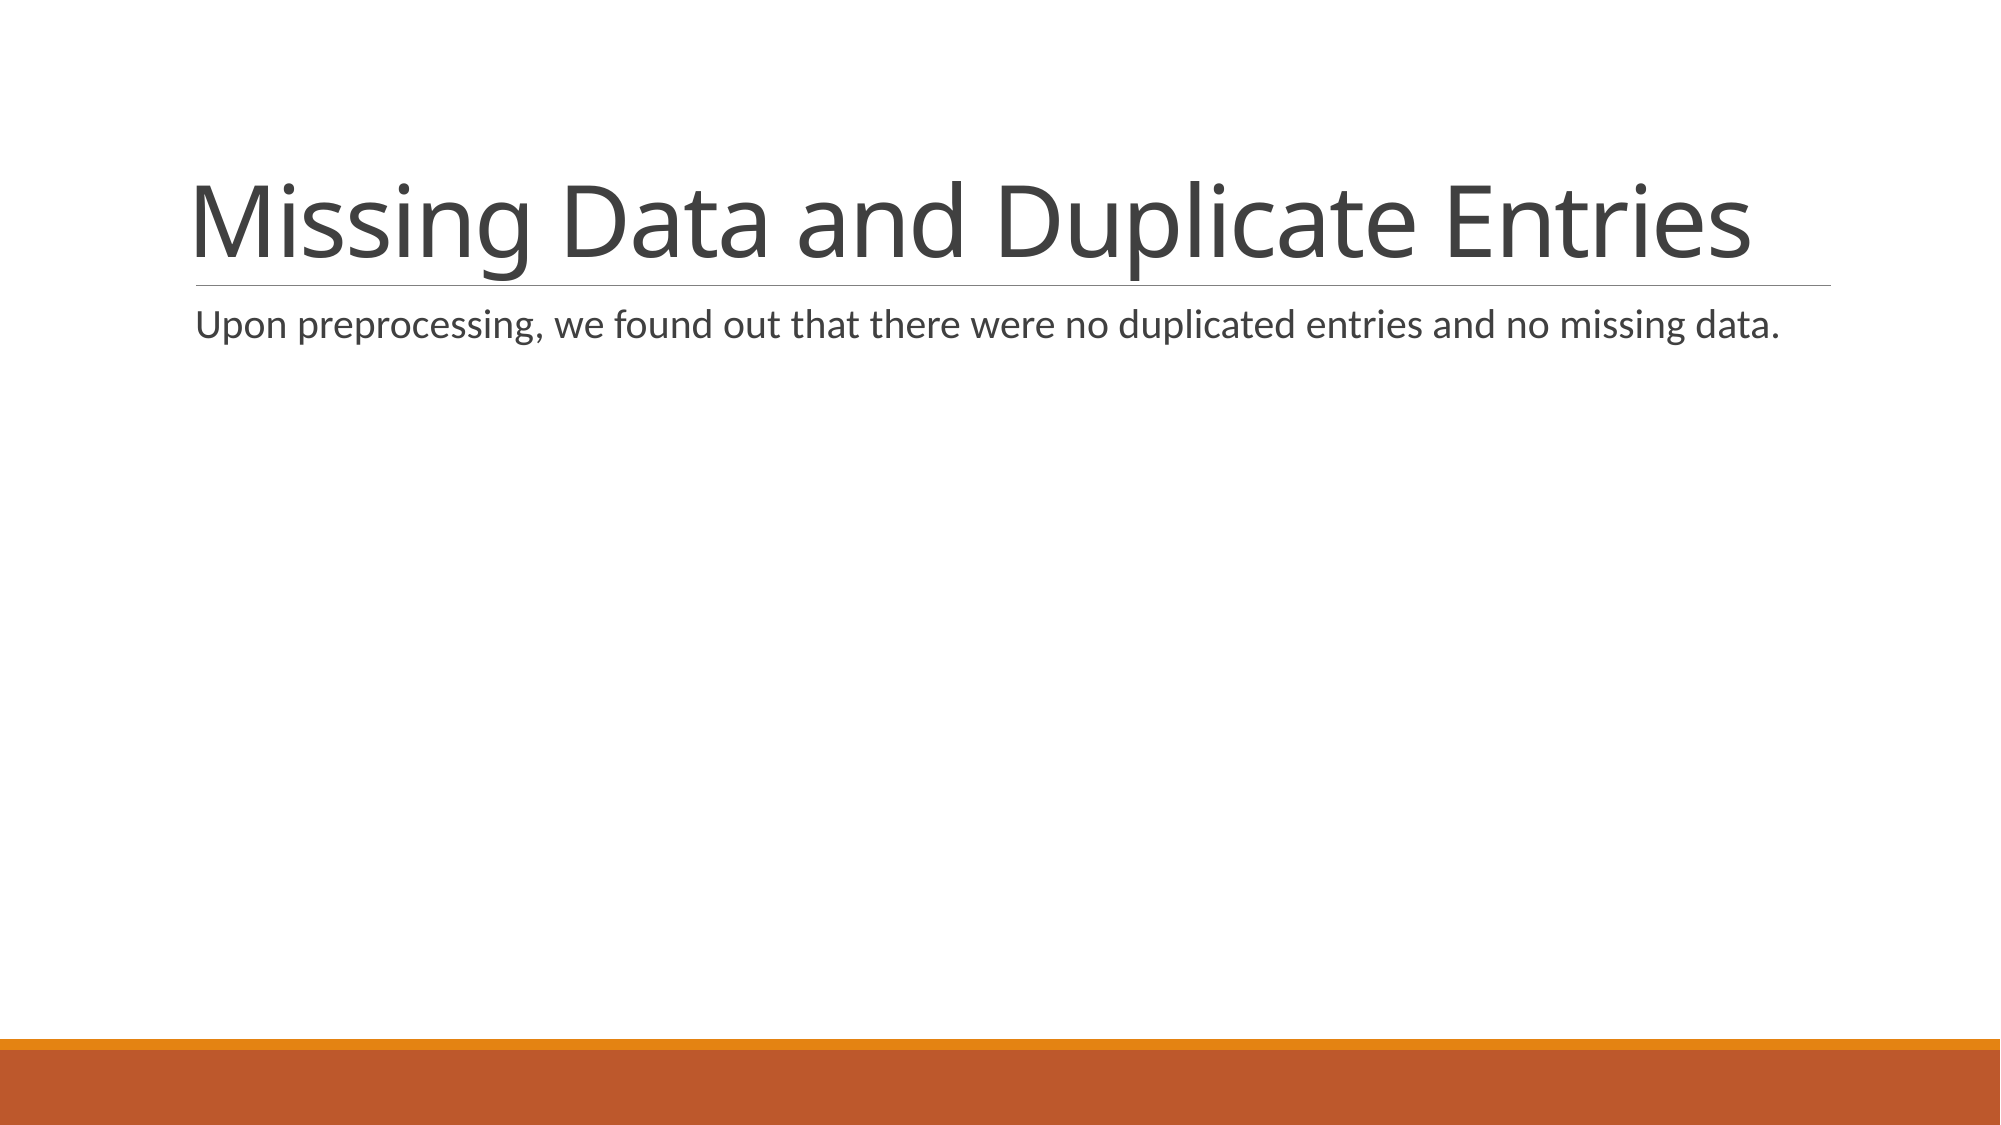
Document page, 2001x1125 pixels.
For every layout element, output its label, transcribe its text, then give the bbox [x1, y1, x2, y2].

list Upon preprocessing, we found out that there were no duplicated entries and no missing data. [179, 302, 1831, 964]
title Missing Data and Duplicate Entries [179, 46, 1831, 286]
